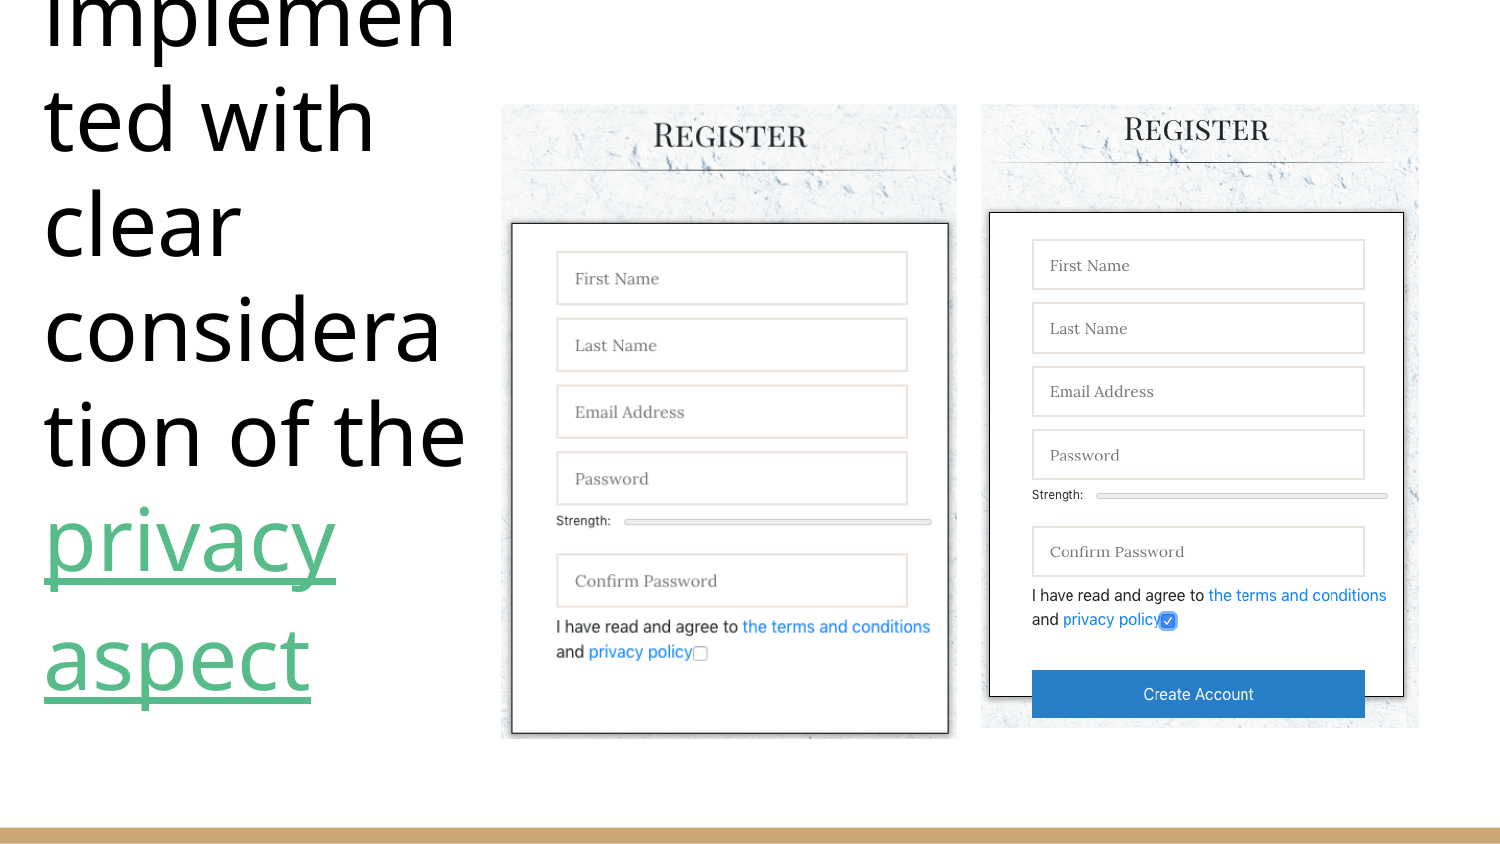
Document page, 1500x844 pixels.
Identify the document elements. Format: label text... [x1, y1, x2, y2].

title Designed and implemented with clear consideration of the privacy aspect [28, 165, 484, 738]
picture [501, 104, 957, 740]
picture [981, 104, 1420, 728]
